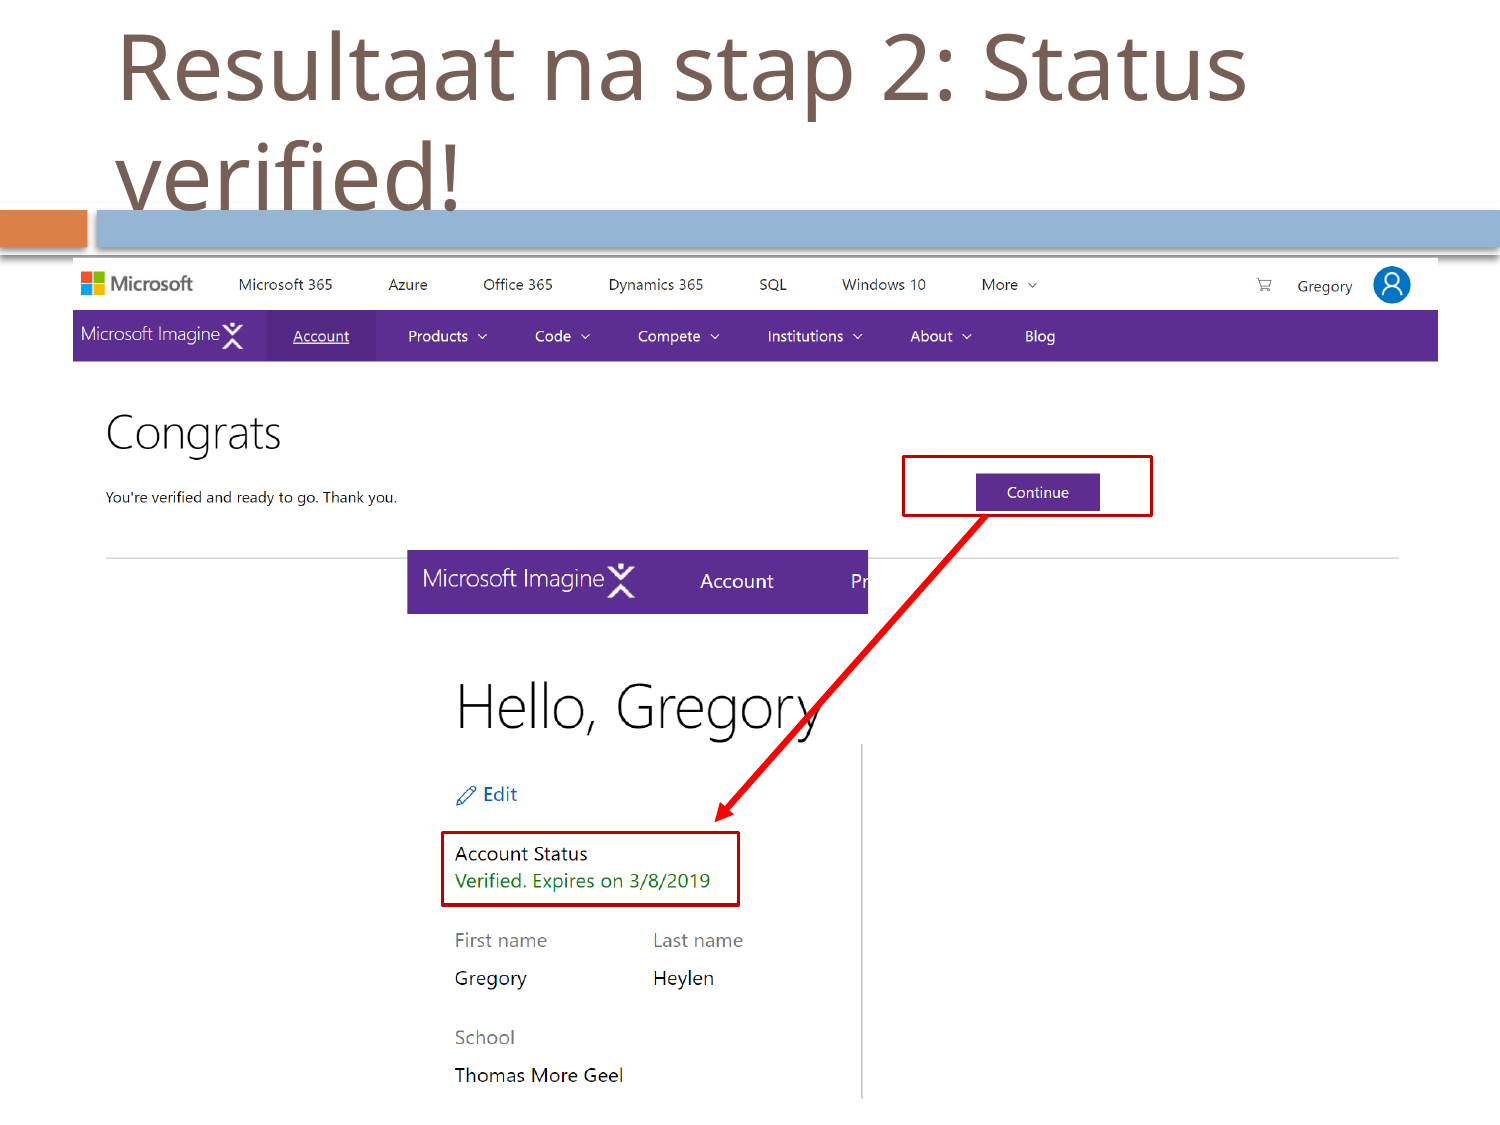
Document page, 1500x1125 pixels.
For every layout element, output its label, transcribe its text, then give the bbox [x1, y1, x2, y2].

picture [73, 257, 1439, 1099]
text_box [714, 514, 987, 823]
title Resultaat na stap 2: Status verified! [100, 37, 1438, 200]
